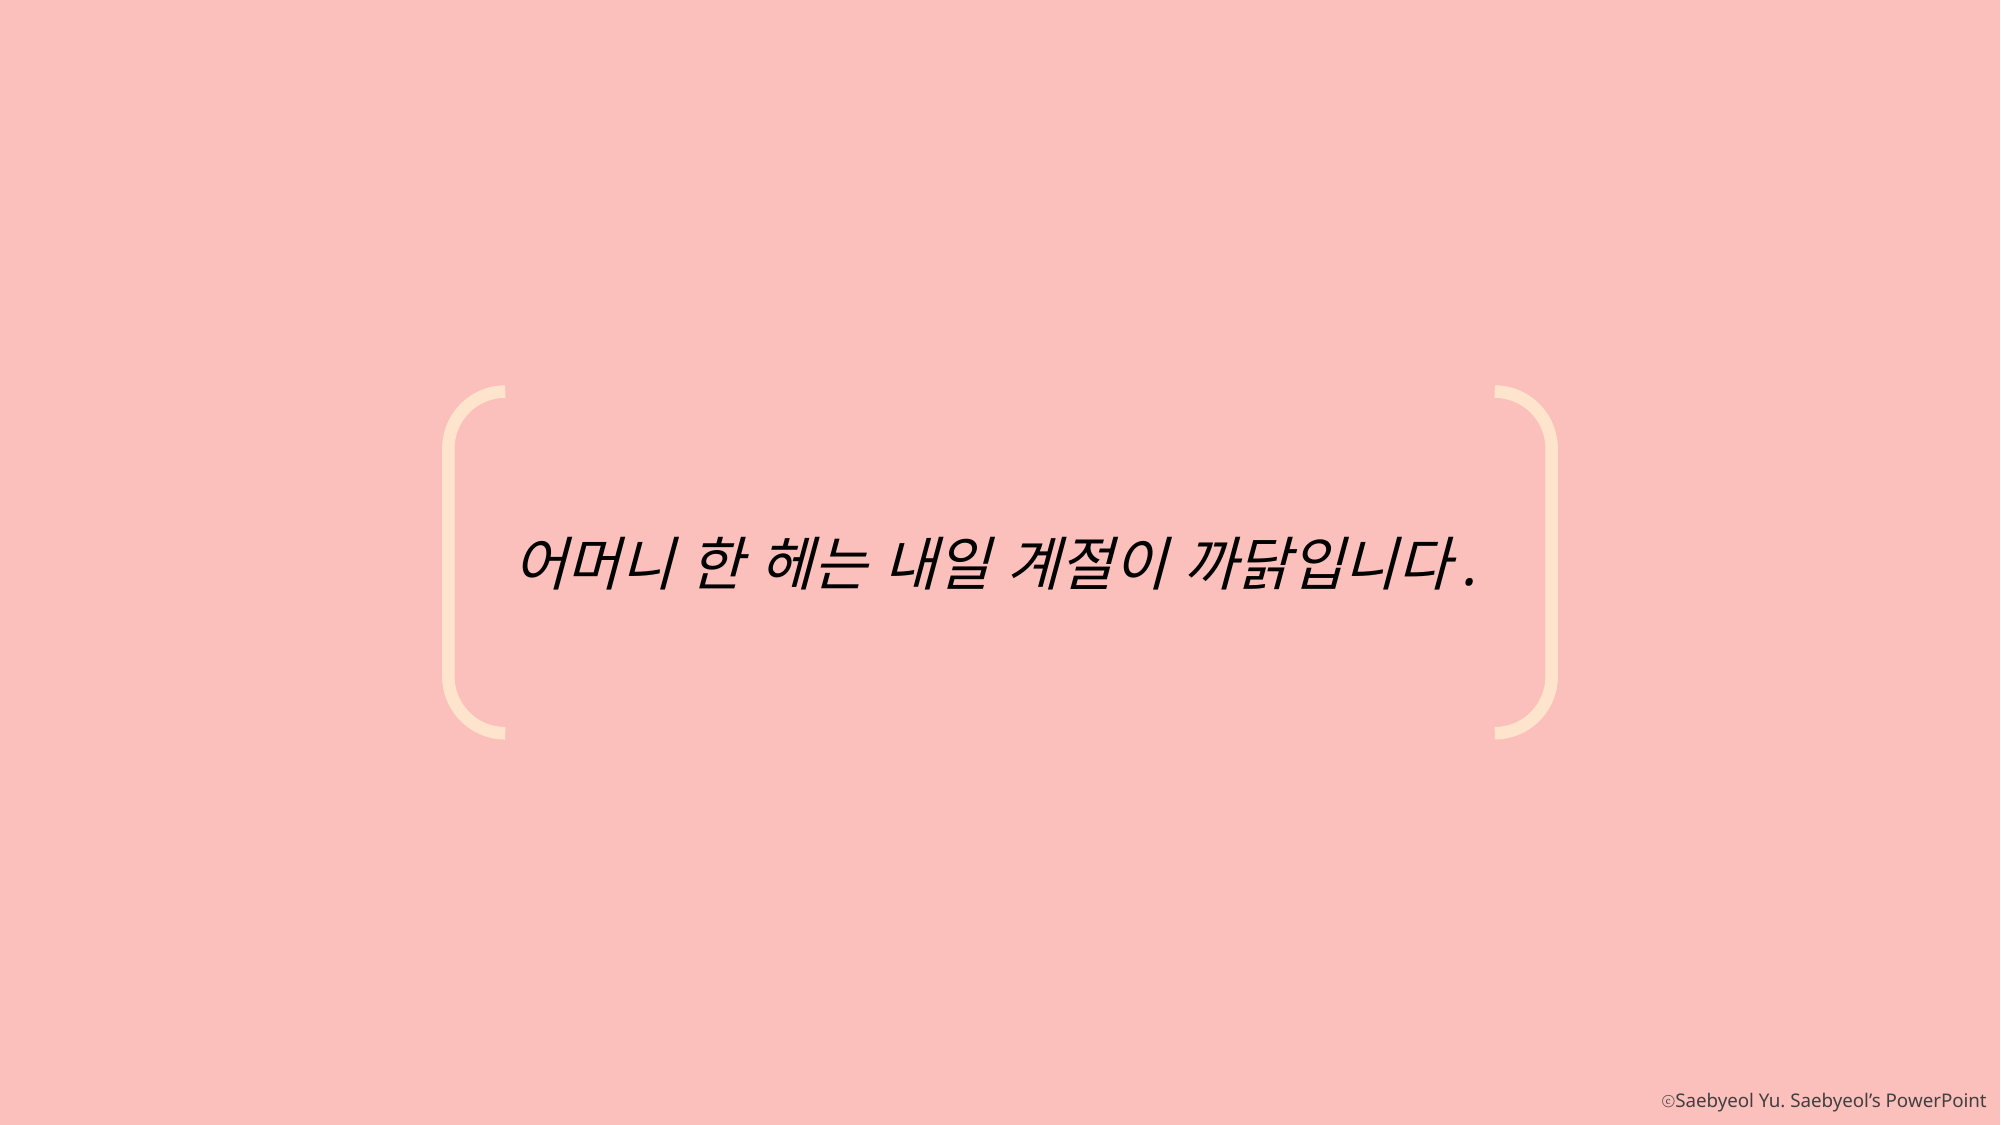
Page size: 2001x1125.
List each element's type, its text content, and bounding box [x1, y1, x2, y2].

text_box 어머니 한 헤는 내일 계절이 까닭입니다. [498, 519, 1502, 605]
text_box [447, 391, 1553, 734]
